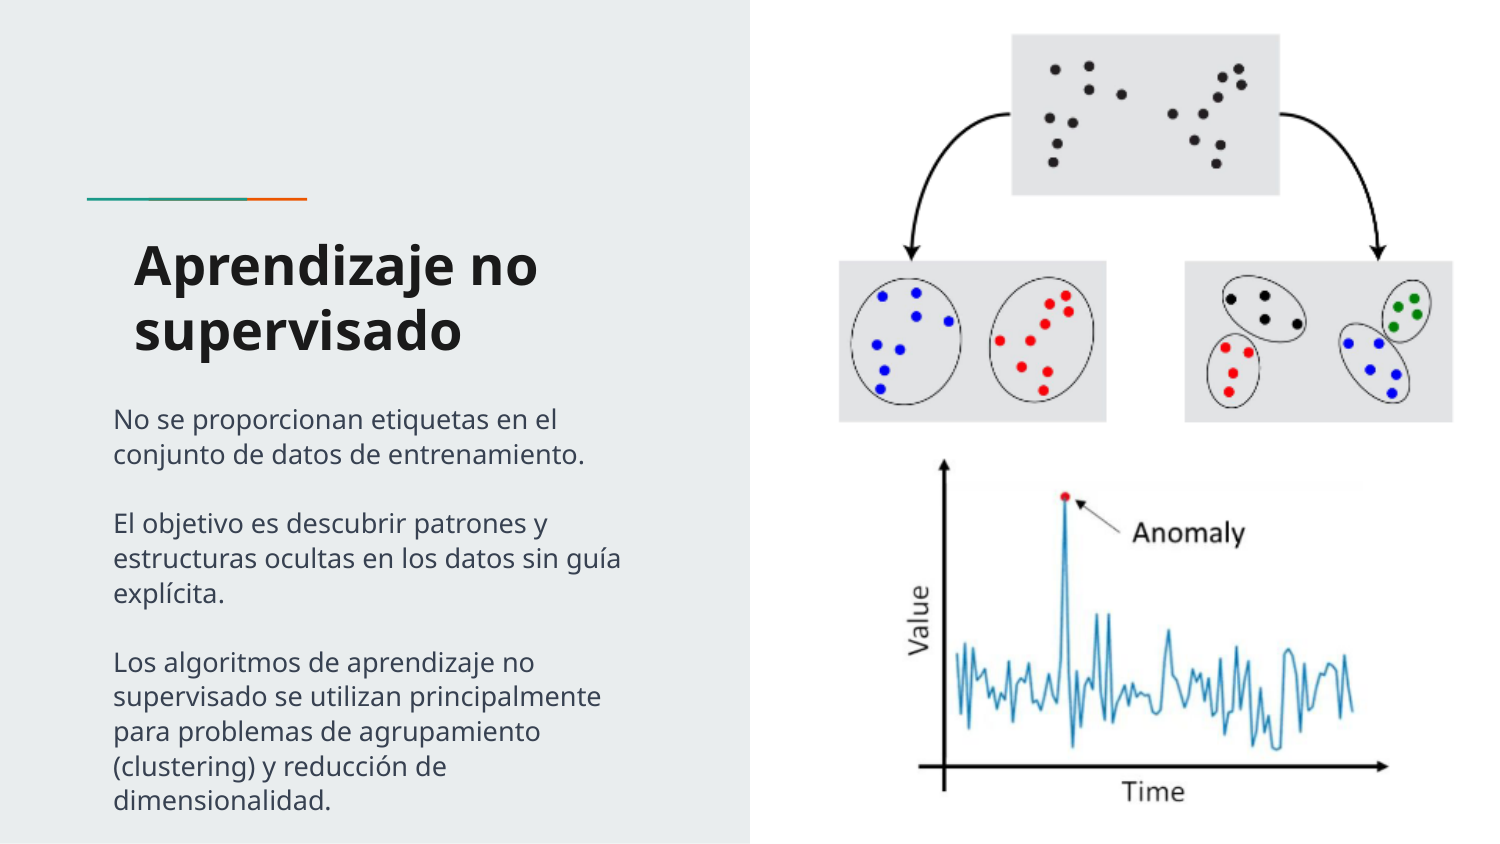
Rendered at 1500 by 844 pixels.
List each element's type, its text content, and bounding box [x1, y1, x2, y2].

title Aprendizaje no supervisado [119, 216, 662, 494]
list No se proporcionan etiquetas en el conjunto de datos de entrenamiento. El objetivo es descubrir patrones y estructuras ocultas en los datos sin guía explícita. Los algoritmos de aprendizaje no supervisado se utilizan principalmente para problemas de agrupamiento (clustering) y reducción de dimensionalidad. [98, 385, 652, 844]
picture [818, 23, 1465, 443]
picture [887, 458, 1397, 810]
